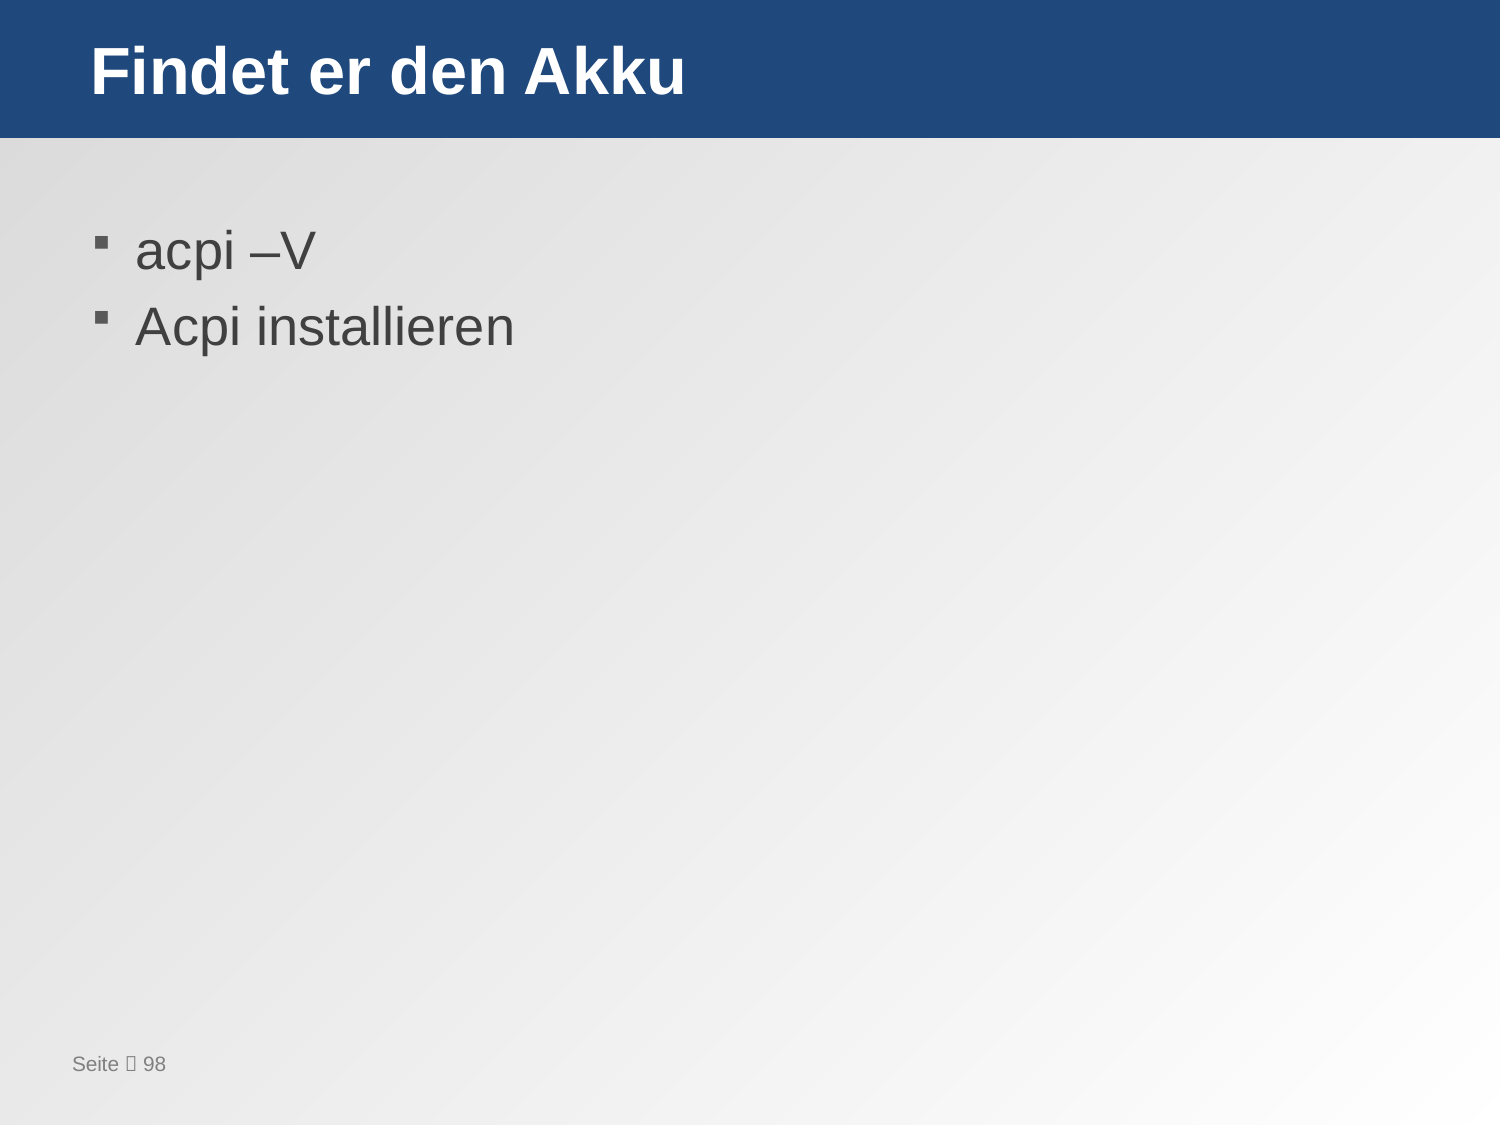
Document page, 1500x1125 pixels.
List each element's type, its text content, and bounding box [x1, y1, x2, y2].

list acpi –V Acpi installieren [76, 208, 1424, 964]
title Findet er den Akku [75, 20, 1425, 208]
